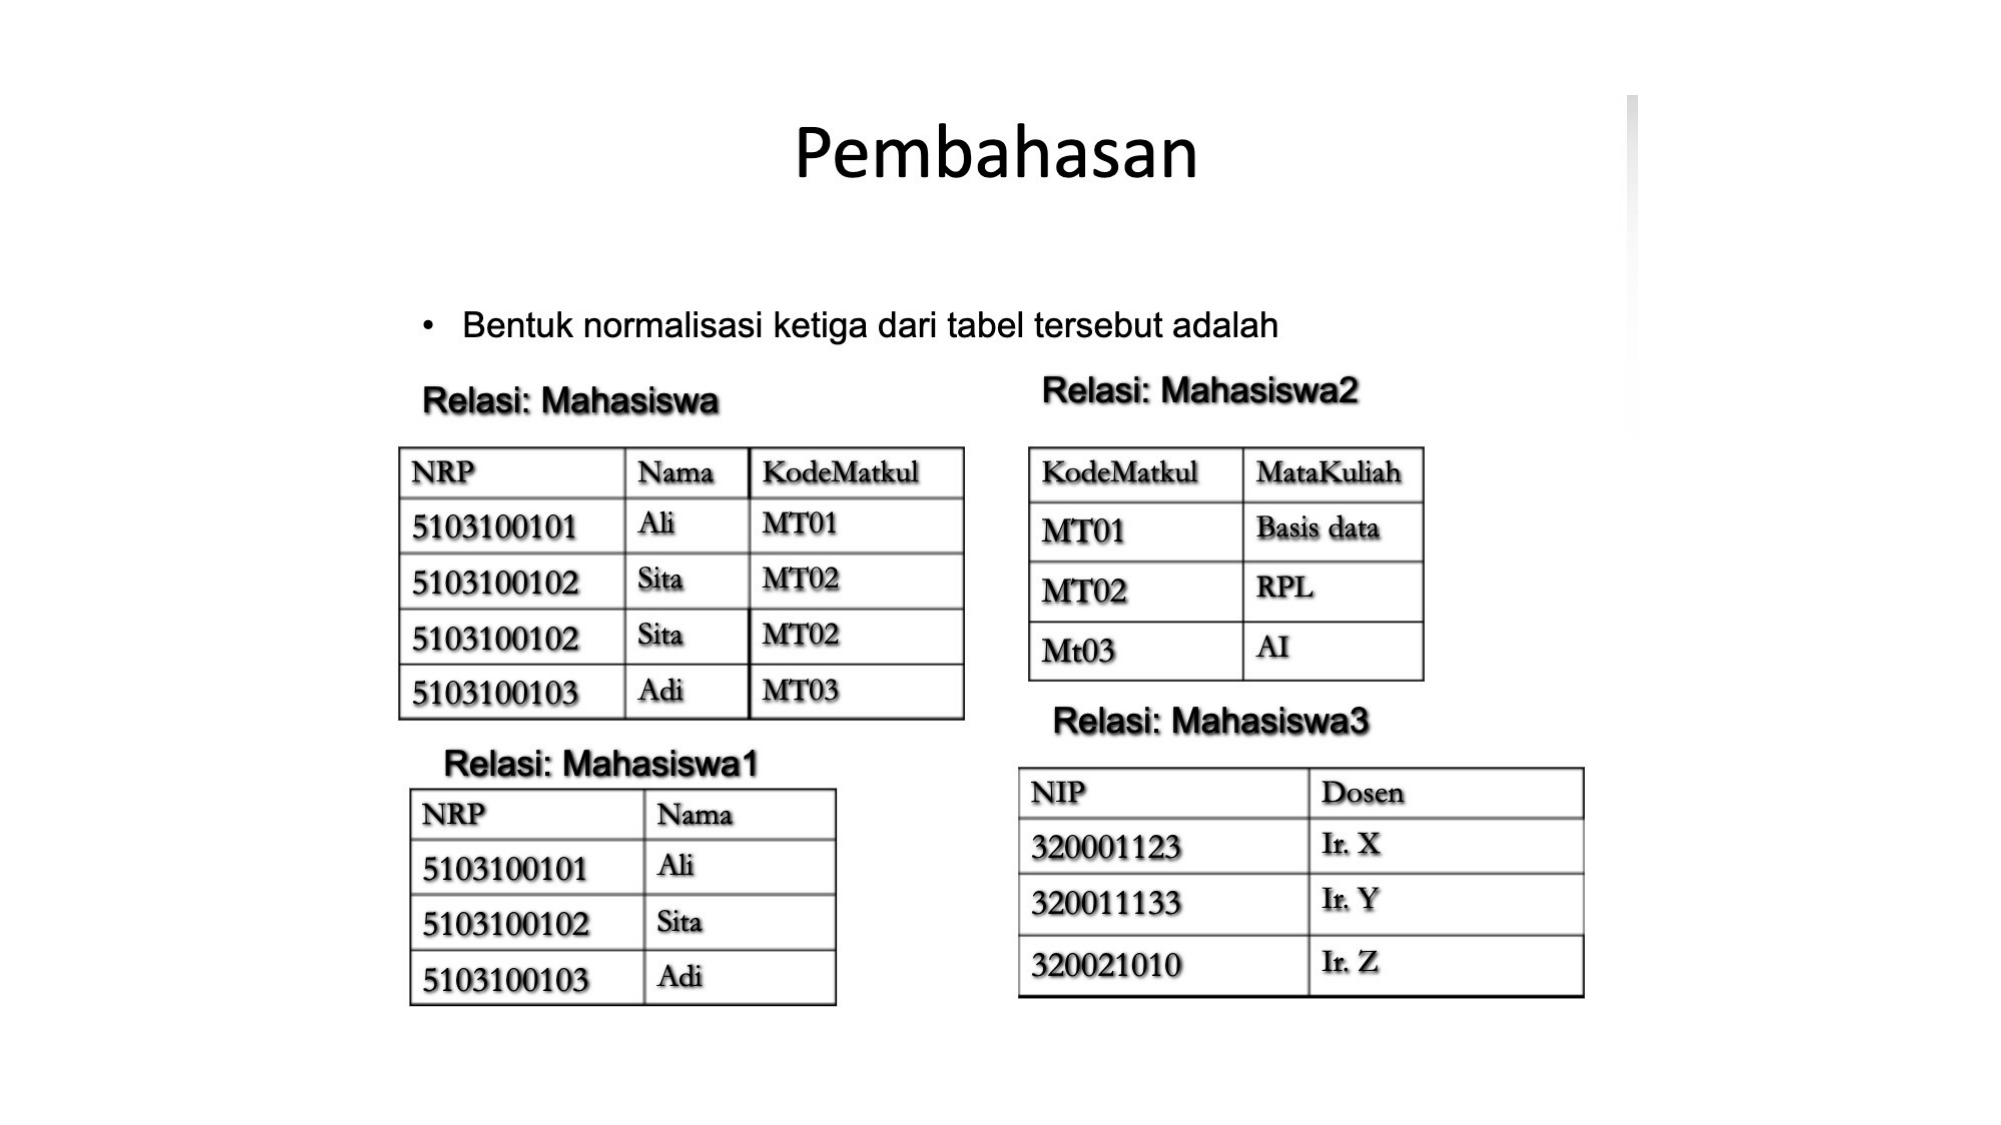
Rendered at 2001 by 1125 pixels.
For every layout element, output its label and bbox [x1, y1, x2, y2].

picture [362, 95, 1638, 1030]
